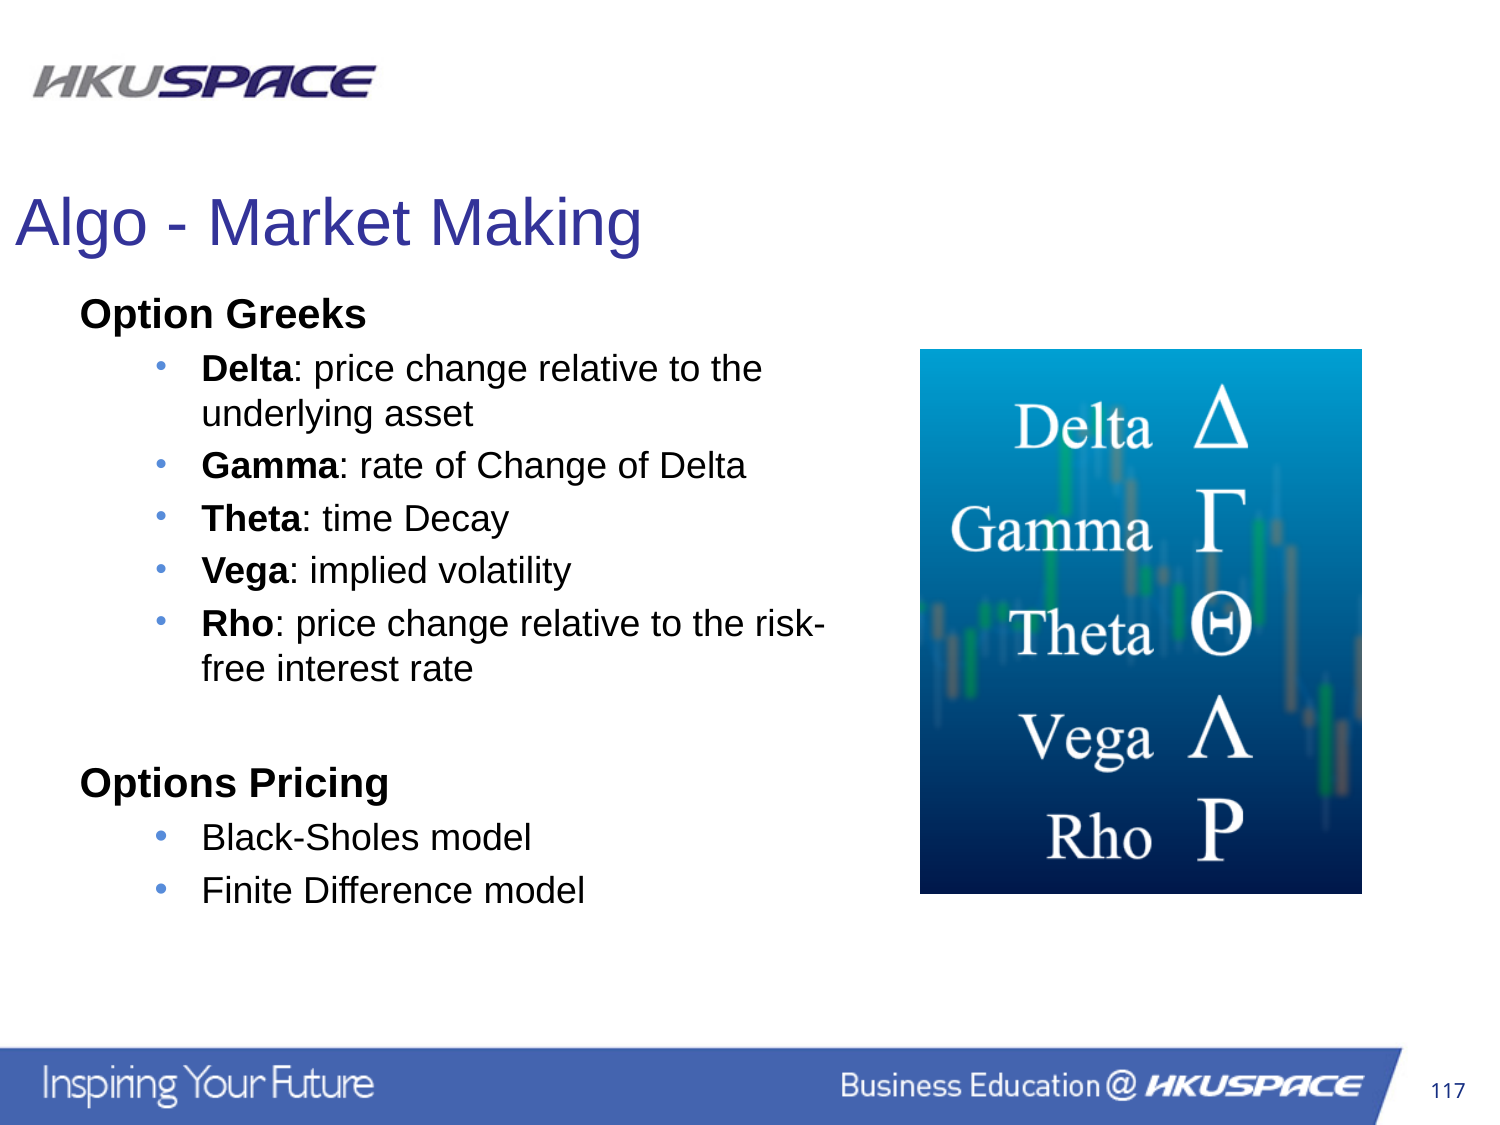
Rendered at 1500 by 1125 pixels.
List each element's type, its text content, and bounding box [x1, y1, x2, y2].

picture [0, 0, 1500, 1125]
text_box Option Greeks Delta: price change relative to the underlying asset Gamma: rate of Change of Delta Theta: time Decay Vega: implied volatility Rho: price change relative to the risk-free interest rate Options Pricing Black-Sholes model Finite Difference model [64, 278, 904, 1047]
title Algo - Market Making [0, 101, 1325, 266]
slide_number 117 [1415, 1070, 1499, 1125]
